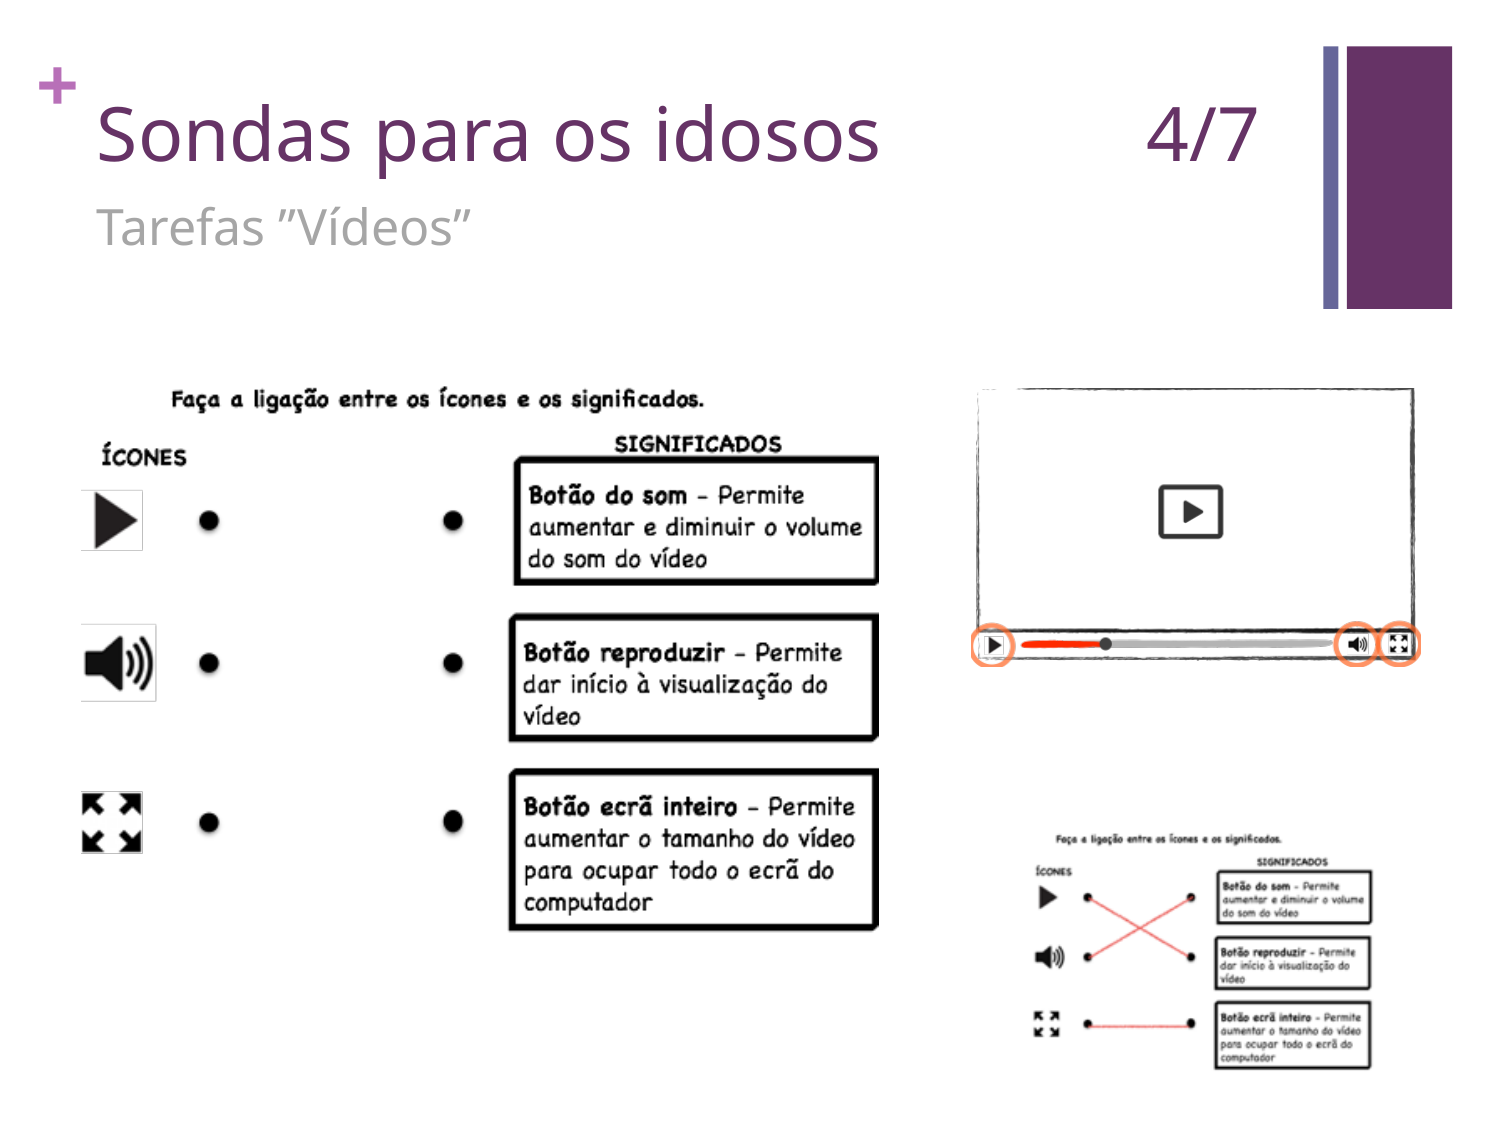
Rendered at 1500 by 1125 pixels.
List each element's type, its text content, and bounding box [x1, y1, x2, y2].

picture [971, 388, 1422, 668]
text_box Tarefas ”Vídeos” [81, 187, 1322, 325]
picture [1015, 822, 1378, 1078]
title Sondas para os idosos 4/7 [81, 79, 1322, 187]
picture [81, 369, 880, 936]
